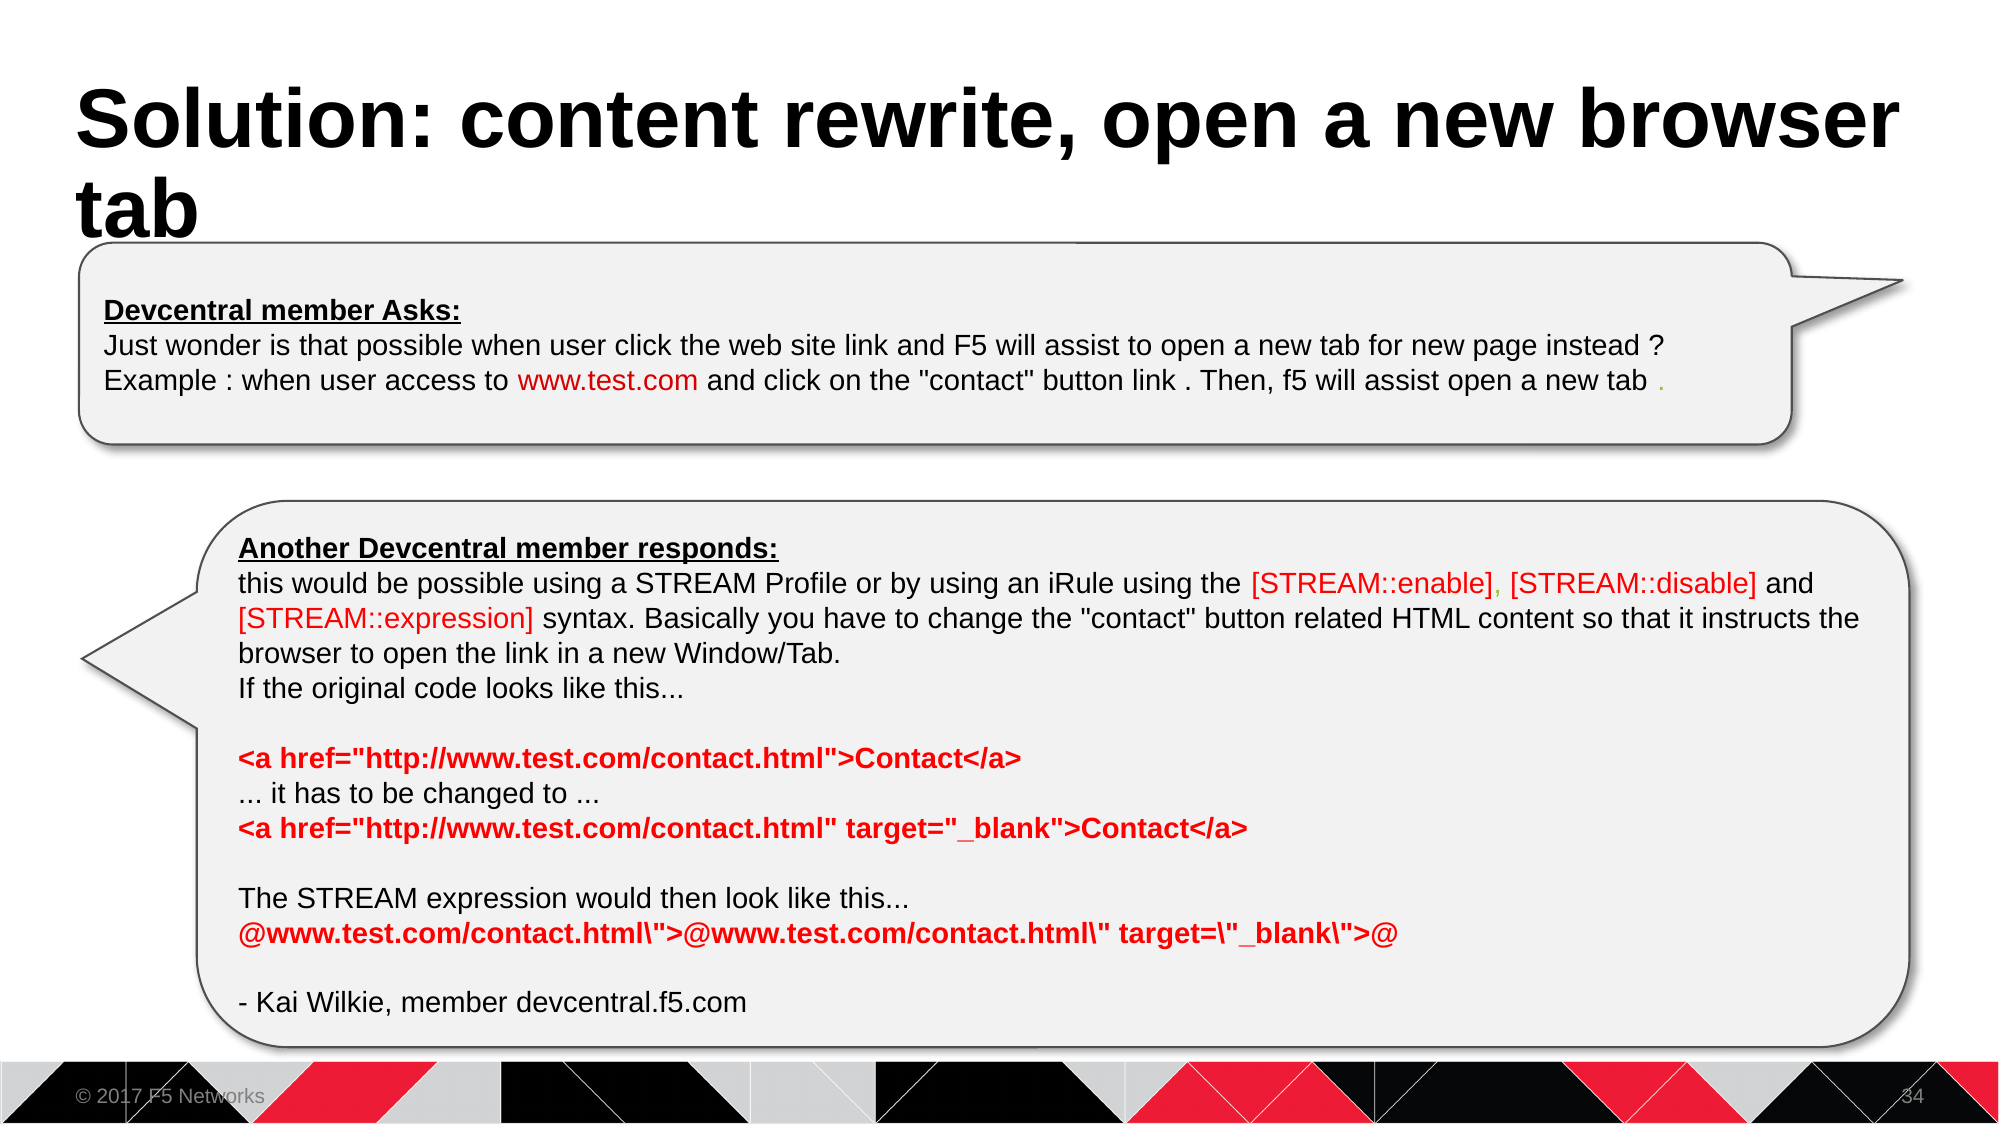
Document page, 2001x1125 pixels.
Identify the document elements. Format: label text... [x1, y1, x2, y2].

picture [0, 1050, 2000, 1125]
title Solution: content rewrite, open a new browser tab [50, 50, 1950, 193]
text_box Devcentral member Asks: Just wonder is that possible when user click the web site link and F5 will assist to open a new tab for new page instead ? Example : when user access to www.test.com and click on the "contact" button link . Then, f5 will assist open a new tab . [77, 241, 1904, 446]
slide_number 34 [1500, 1065, 1950, 1125]
text_box Another Devcentral member responds: this would be possible using a STREAM Profile or by using an iRule using the [STREAM::enable], [STREAM::disable] and [STREAM::expression] syntax. Basically you have to change the "contact" button related HTML content so that it instructs the browser to open the link in a new Window/Tab. If the original code looks like this... <a href="http://www.test.com/contact.html">Contact</a> ... it has to be changed to ... <a href="http://www.test.com/contact.html" target="_blank">Contact</a> The STREAM expression would then look like this... @www.test.com/contact.html\">@www.test.com/contact.html\" target=\"_blank\">@ - Kai Wilkie, member devcentral.f5.com [79, 499, 1911, 1049]
footer © 2017 F5 Networks [50, 1065, 725, 1125]
